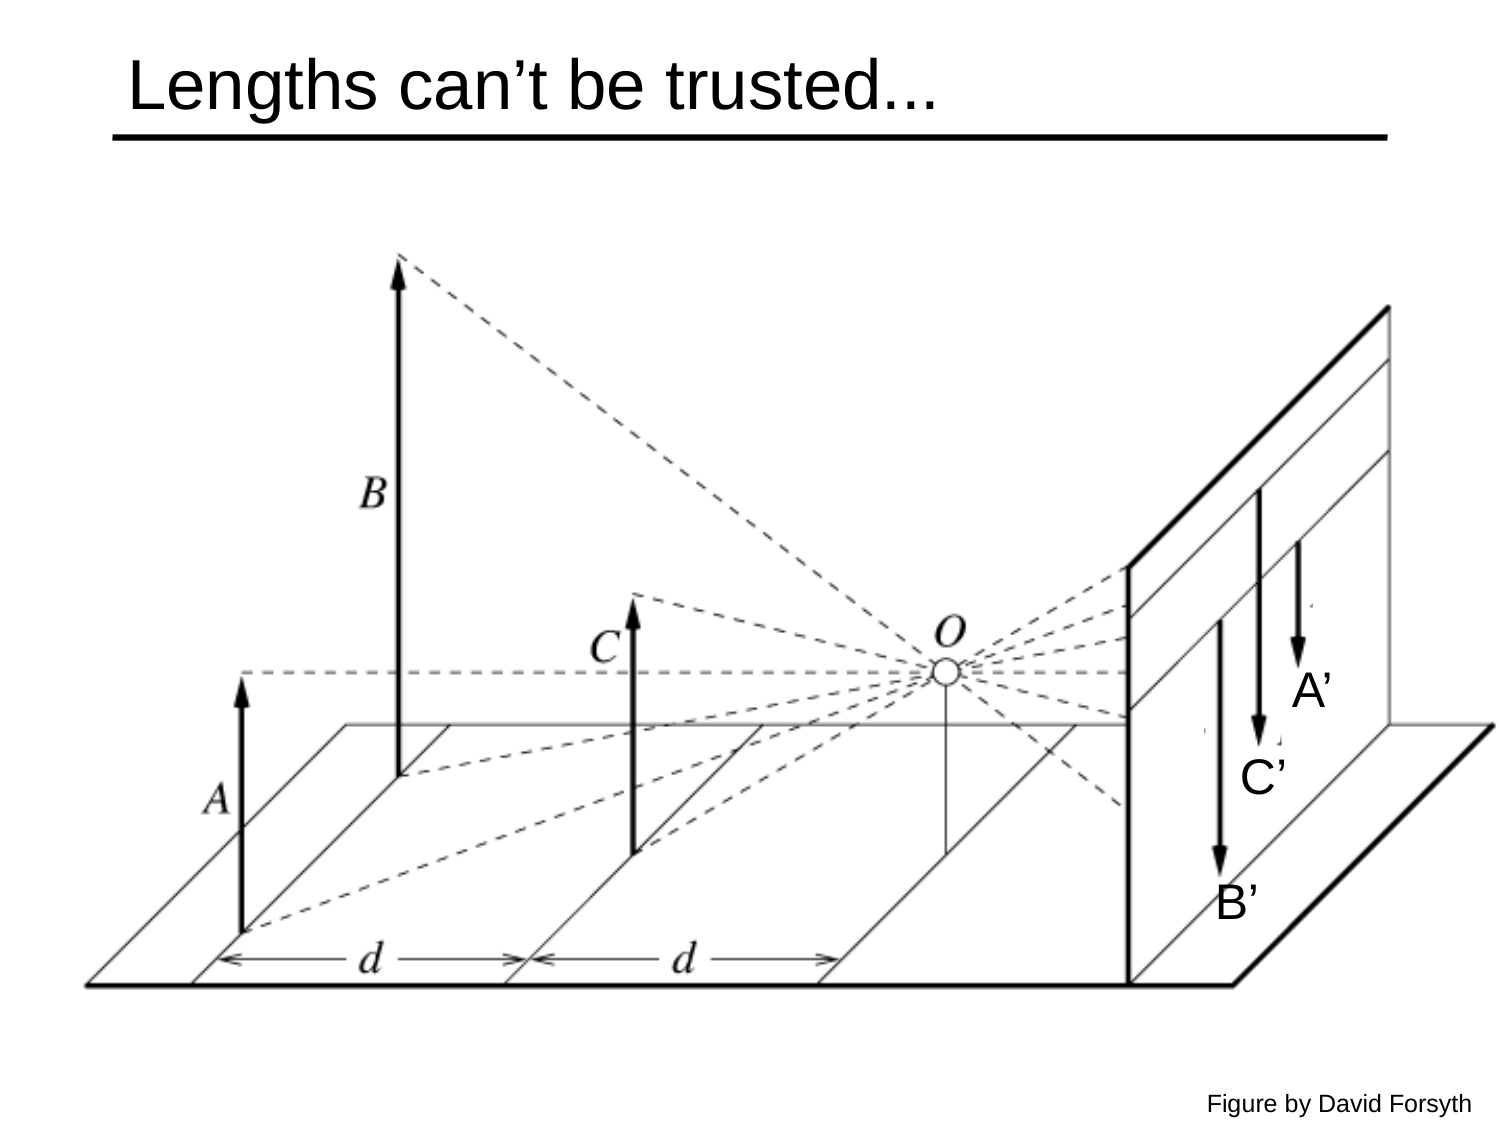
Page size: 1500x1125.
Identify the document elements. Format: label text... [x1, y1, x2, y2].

picture [80, 249, 1500, 992]
text_box Figure by David Forsyth [1192, 1079, 1488, 1125]
title Lengths can’t be trusted... [112, 12, 1388, 150]
